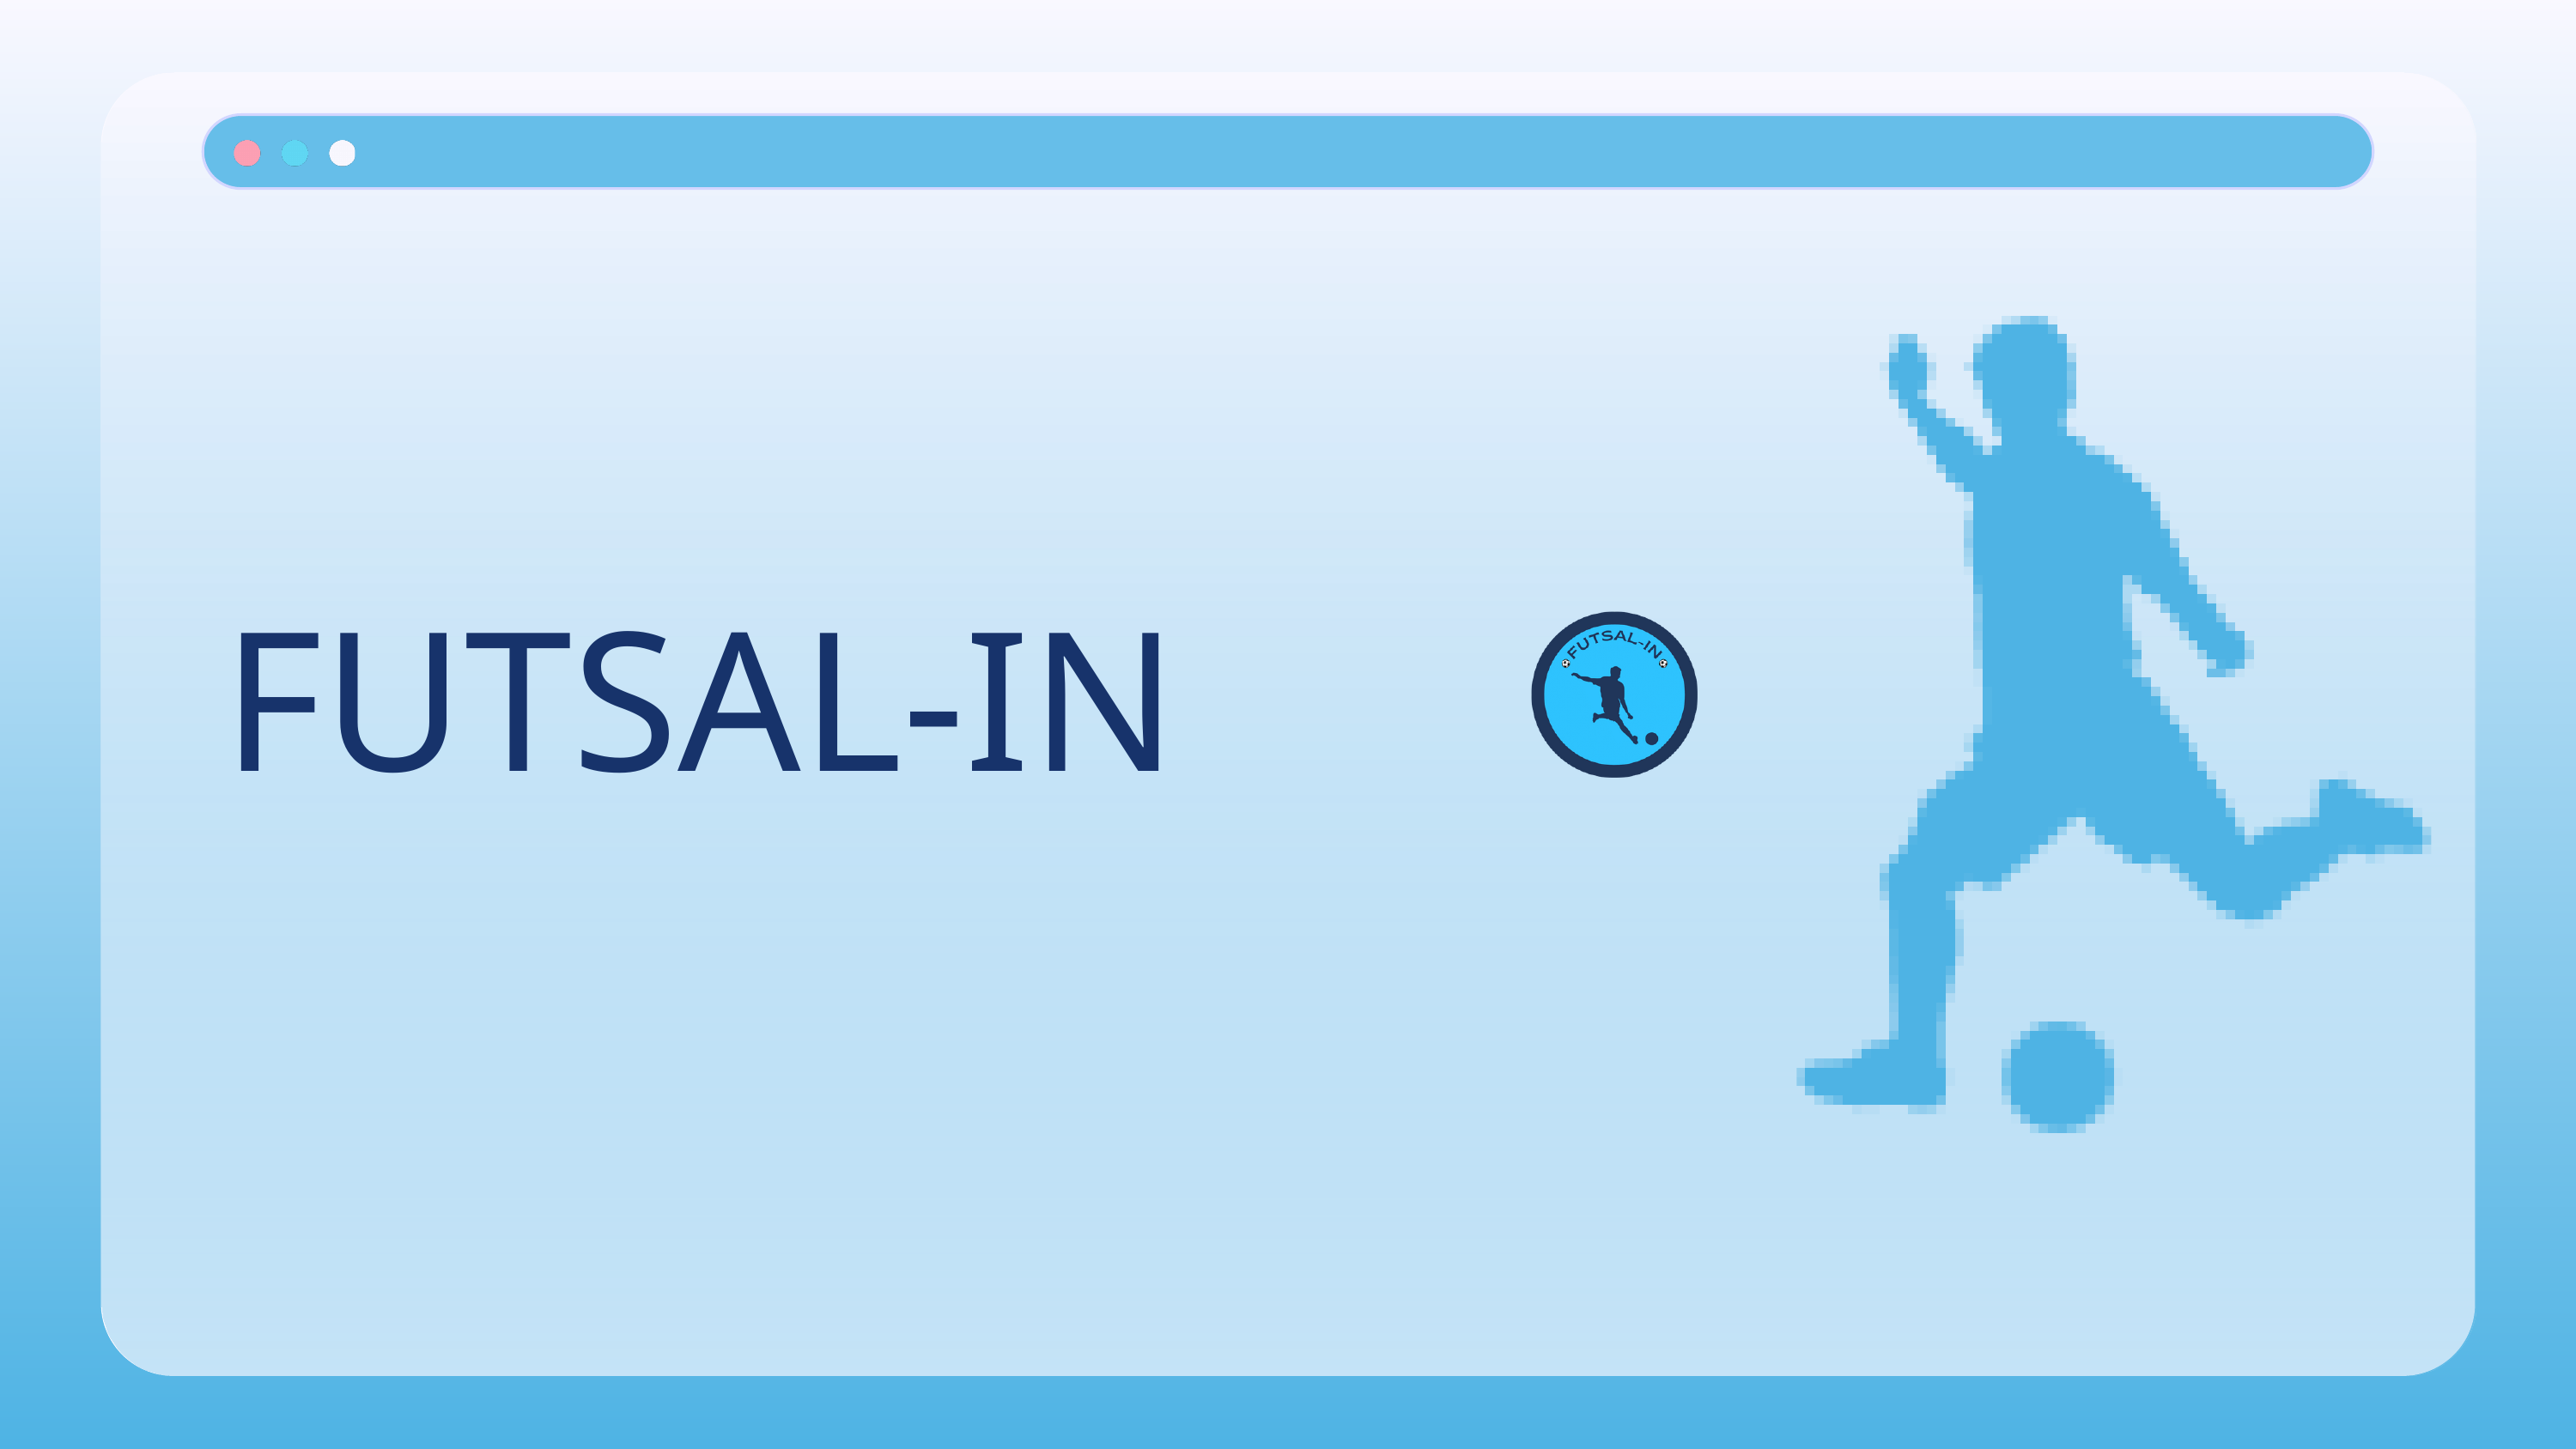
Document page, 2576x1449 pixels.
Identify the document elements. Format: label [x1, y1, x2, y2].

text_box [201, 112, 2375, 191]
text_box [100, 72, 2476, 1377]
